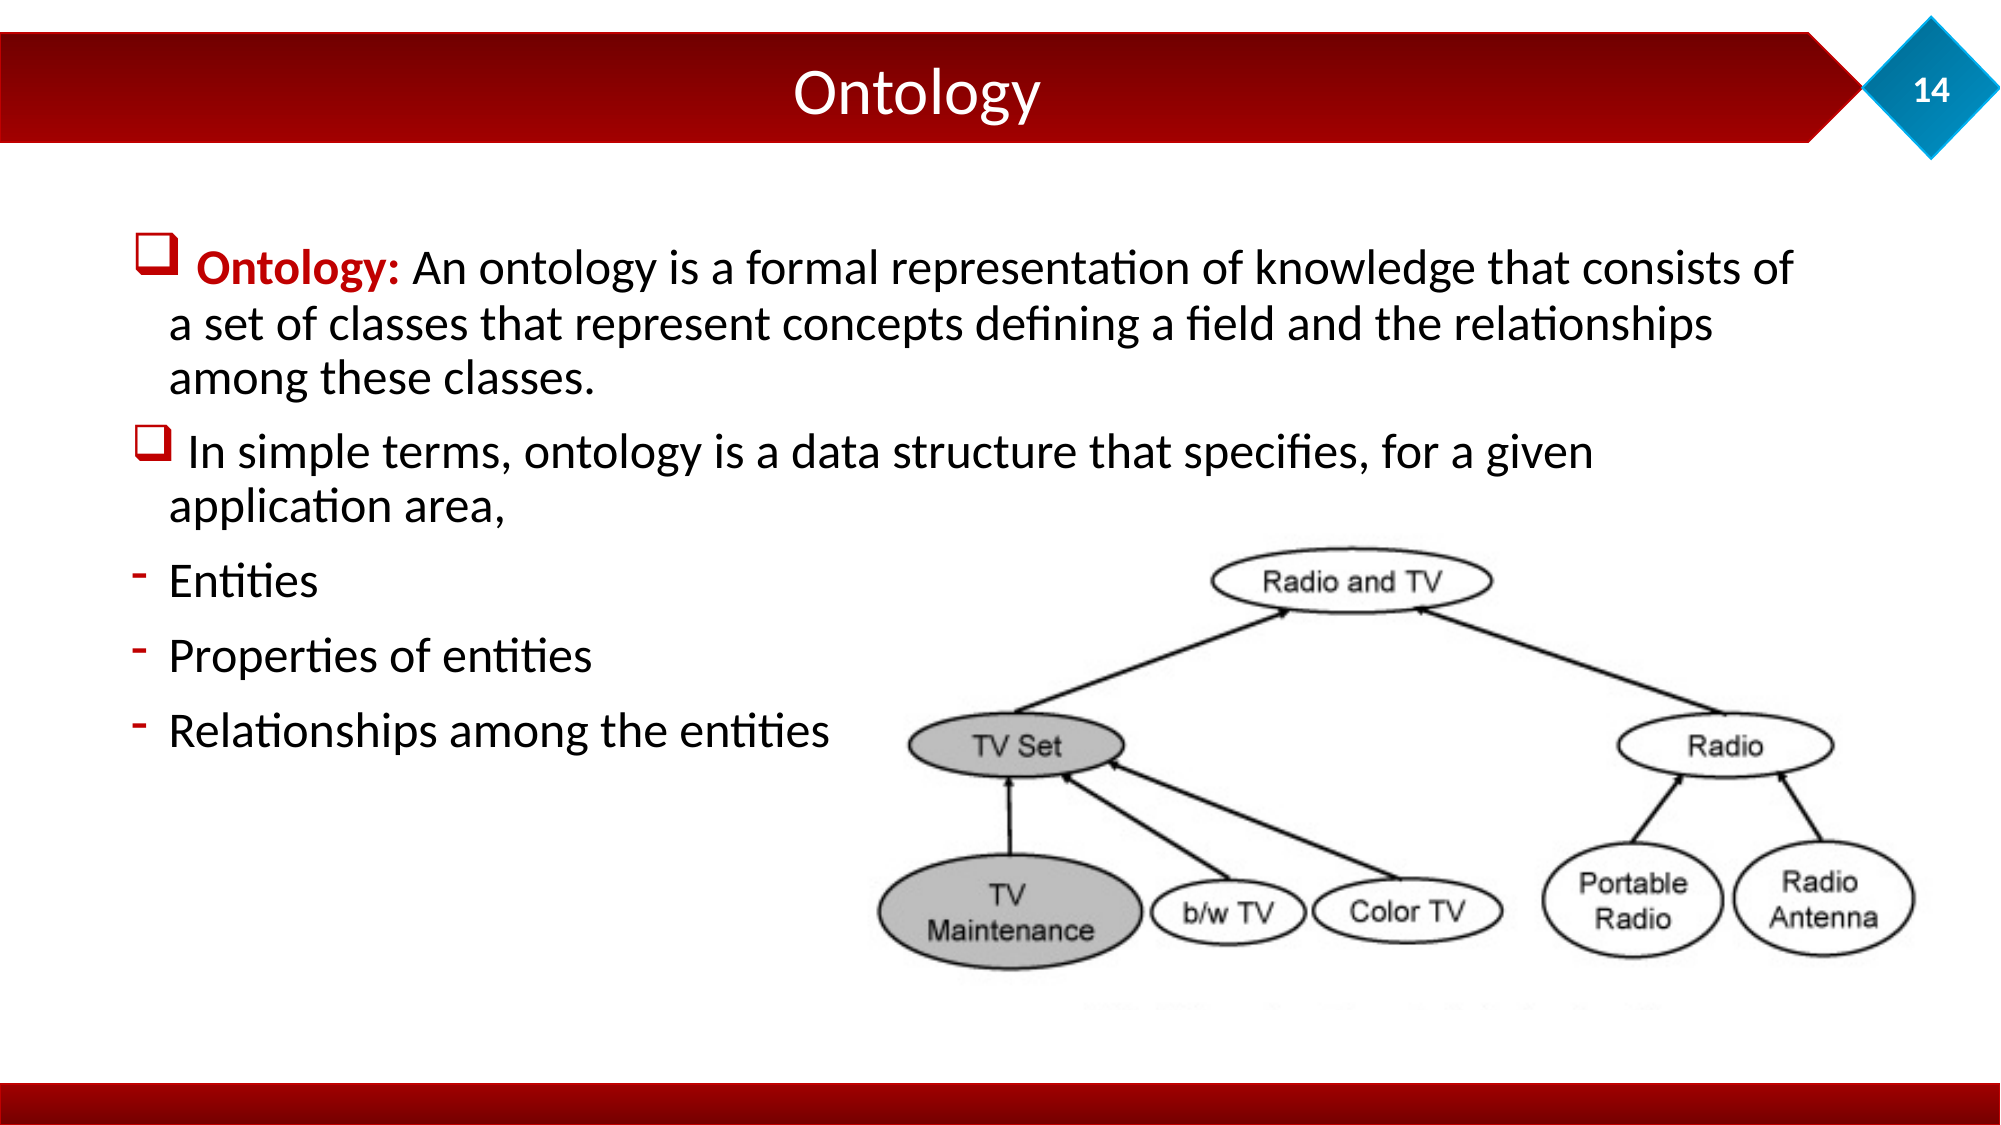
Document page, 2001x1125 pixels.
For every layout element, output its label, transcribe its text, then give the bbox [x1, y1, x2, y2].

text_box Ontology [0, 32, 1862, 143]
text_box 14 [1860, 15, 2000, 161]
text_box [0, 1083, 2000, 1125]
picture [864, 520, 1951, 1010]
list Ontology: An ontology is a formal representation of knowledge that consists of a set of classes that represent concepts defining a field and the relationships among these classes. In simple terms, ontology is a data structure that specifies, for a given application area, Entities Properties of entities Relationships among the entities [116, 226, 1841, 941]
